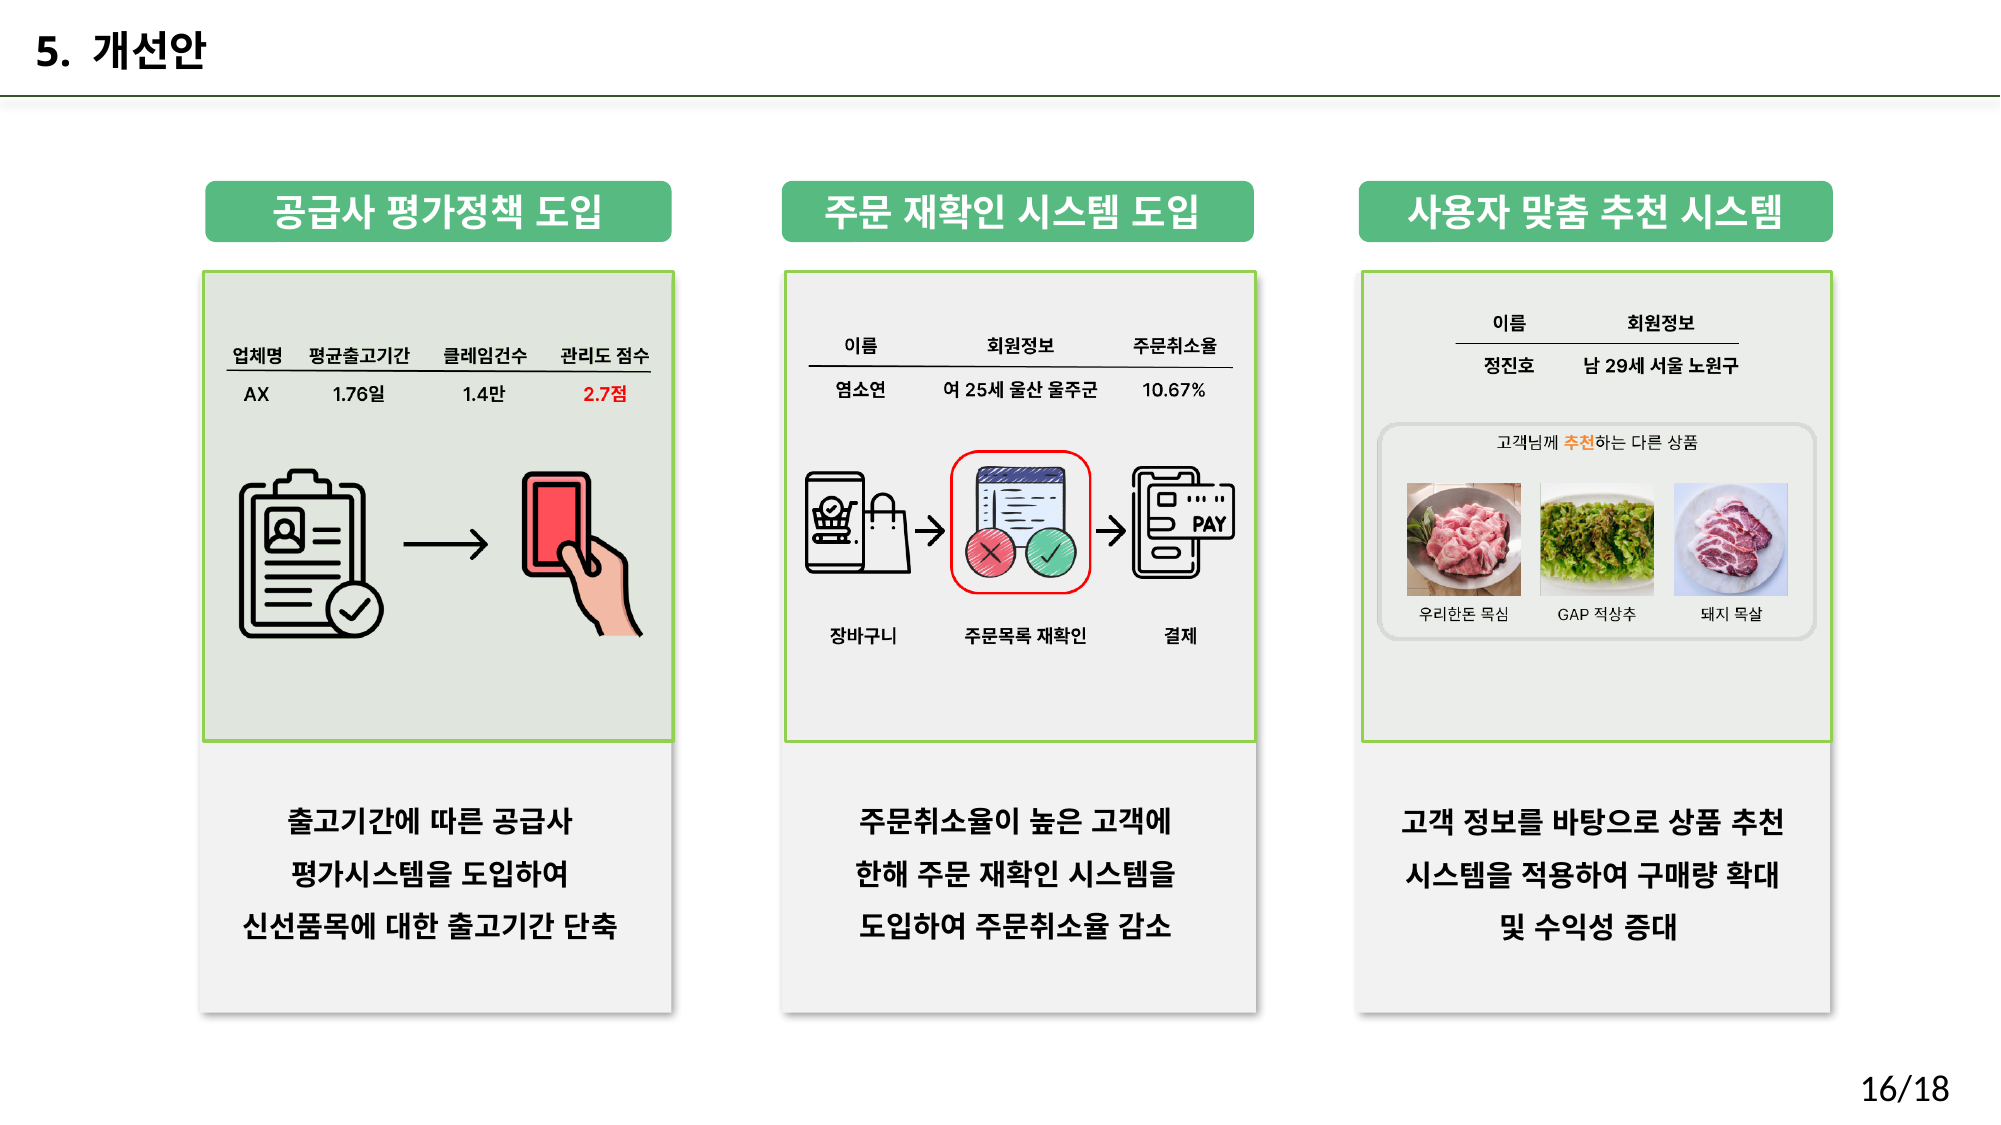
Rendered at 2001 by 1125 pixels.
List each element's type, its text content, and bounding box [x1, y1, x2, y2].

text_box [1355, 272, 1831, 1014]
text_box 공급사 평가정책 도입 [204, 179, 673, 244]
text_box 출고기간에 따른 공급사 평가시스템을 도입하여 신선품목에 대한 출고기간 단축 [223, 778, 637, 951]
picture [787, 273, 1254, 740]
picture [1363, 273, 1831, 740]
text_box [781, 272, 1257, 1014]
text_box 주문 재확인 시스템 도입 [780, 179, 1255, 244]
picture [205, 273, 672, 740]
text_box 주문취소율이 높은 고객에 한해 주문 재확인 시스템을 도입하여 주문취소율 감소 [822, 778, 1210, 951]
text_box 고객 정보를 바탕으로 상품 추천 시스템을 적용하여 구매량 확대 및 수익성 증대 [1380, 779, 1806, 952]
text_box [199, 272, 672, 1014]
text_box 16/18 [1844, 1056, 1986, 1117]
text_box 5. 개선안 [20, 17, 550, 83]
text_box 사용자 맞춤 추천 시스템 [1357, 179, 1834, 244]
